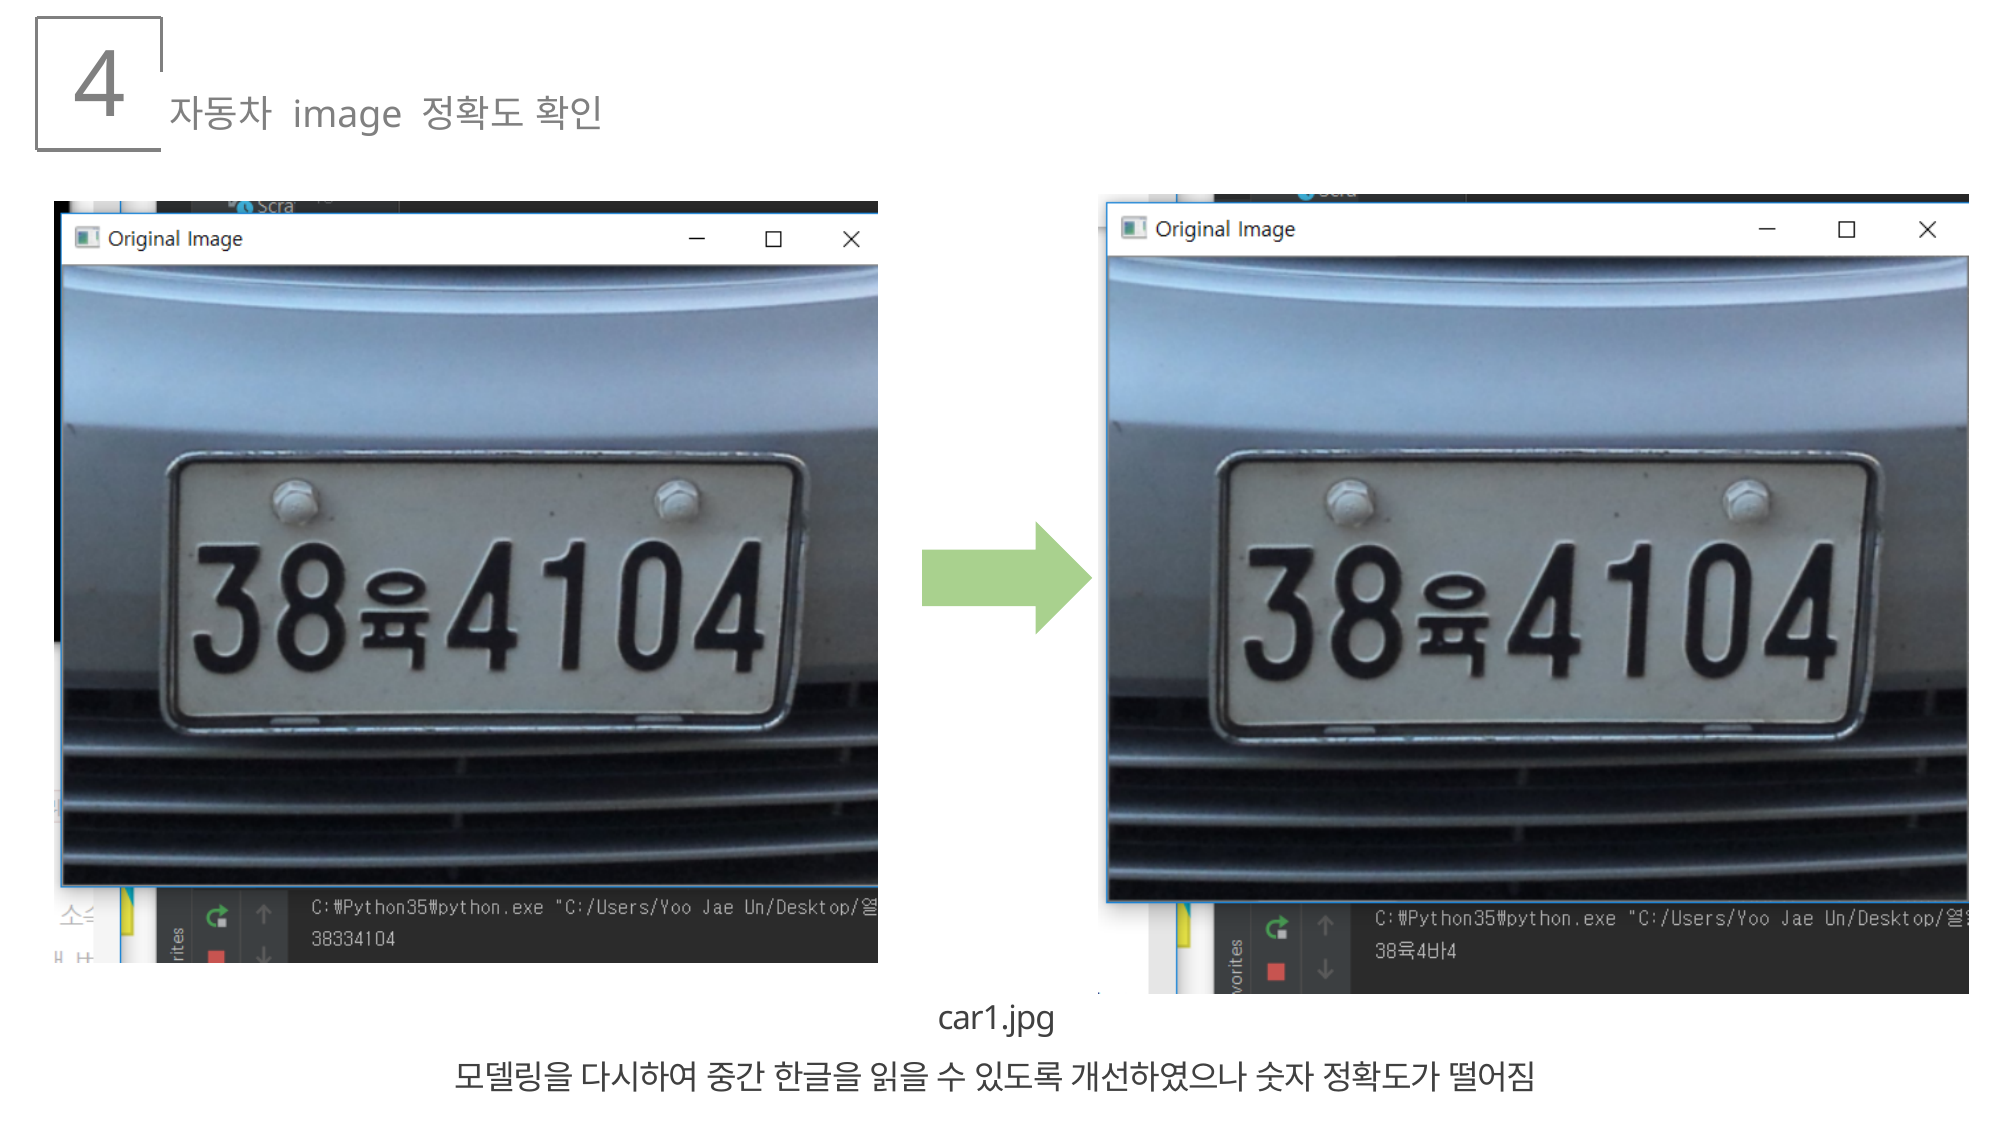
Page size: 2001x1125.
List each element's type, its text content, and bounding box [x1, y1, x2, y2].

picture [54, 201, 878, 963]
text_box [921, 518, 1094, 637]
picture [1098, 194, 1969, 994]
text_box car1.jpg 모델링을 다시하여 중간 한글을 읽을 수 있도록 개선하였으나 숫자 정확도가 떨어짐 [94, 968, 1907, 1125]
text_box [36, 17, 162, 151]
text_box 자동차 image 정확도 확인 [162, 82, 1013, 143]
text_box 4 [162, 17, 169, 82]
